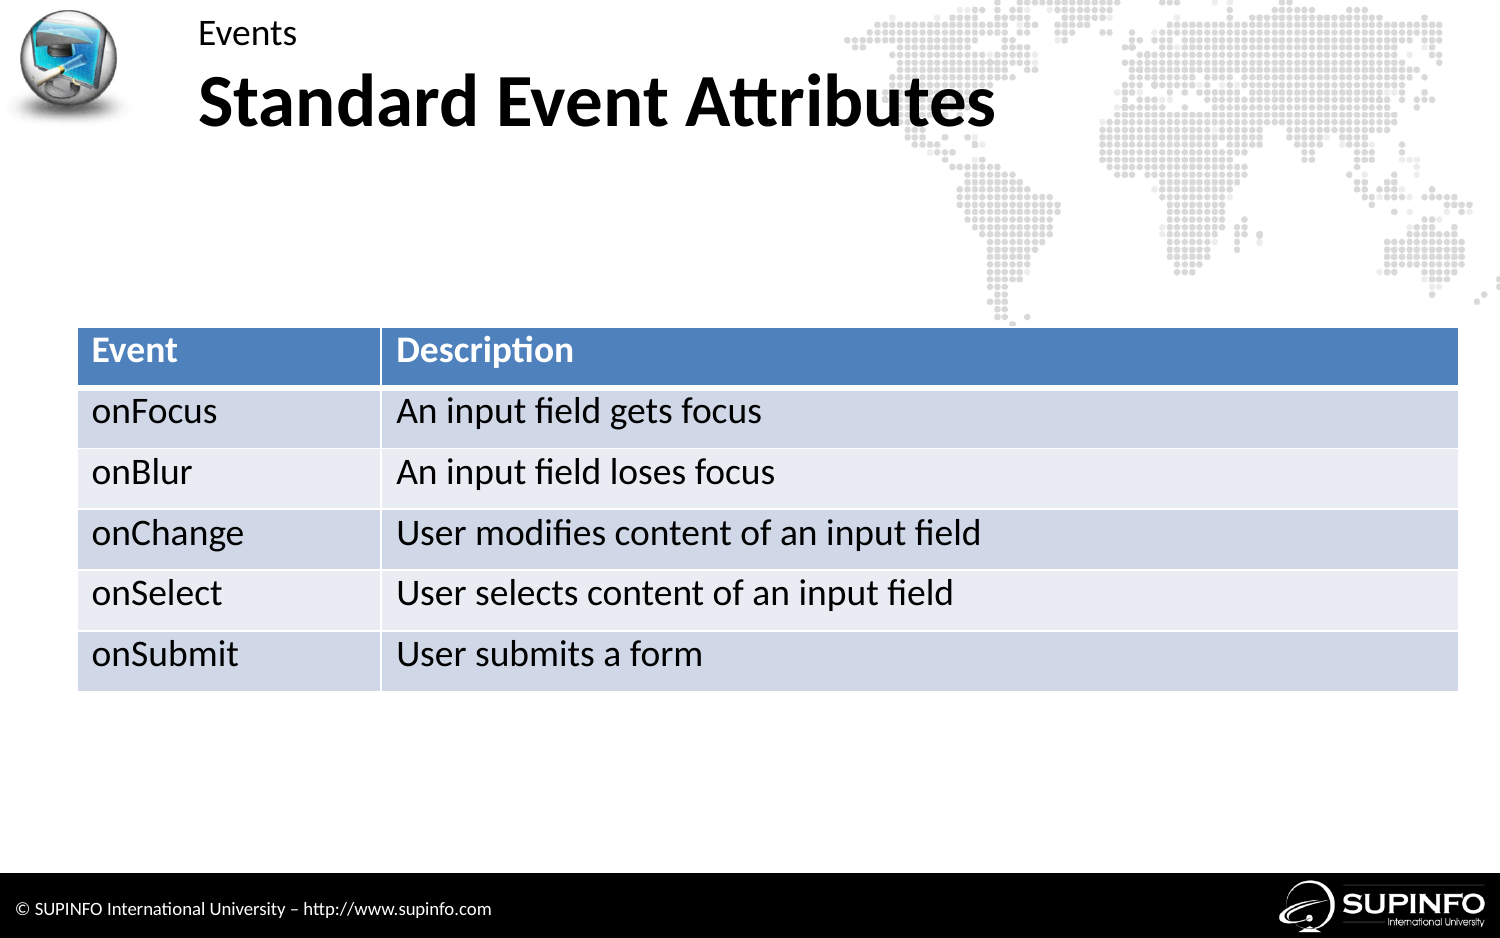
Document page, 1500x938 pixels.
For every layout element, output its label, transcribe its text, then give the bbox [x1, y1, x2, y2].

table_cell onSubmit [78, 632, 380, 691]
table_cell User modifies content of an input field [382, 510, 1458, 569]
title Standard Event Attributes [182, 56, 1459, 139]
table_header Event [78, 328, 380, 385]
table_cell User selects content of an input field [382, 571, 1458, 630]
table_cell onChange [78, 510, 380, 569]
list Events [182, 0, 1460, 56]
table_header Description [382, 328, 1458, 385]
table_cell onSelect [78, 571, 380, 630]
picture [1269, 870, 1494, 938]
table_cell An input field loses focus [382, 449, 1458, 508]
picture [0, 7, 136, 127]
picture [844, 0, 1500, 327]
table_cell onBlur [78, 449, 380, 508]
table_cell An input field gets focus [382, 391, 1458, 448]
table_cell onFocus [78, 391, 380, 448]
table_cell User submits a form [382, 632, 1458, 691]
